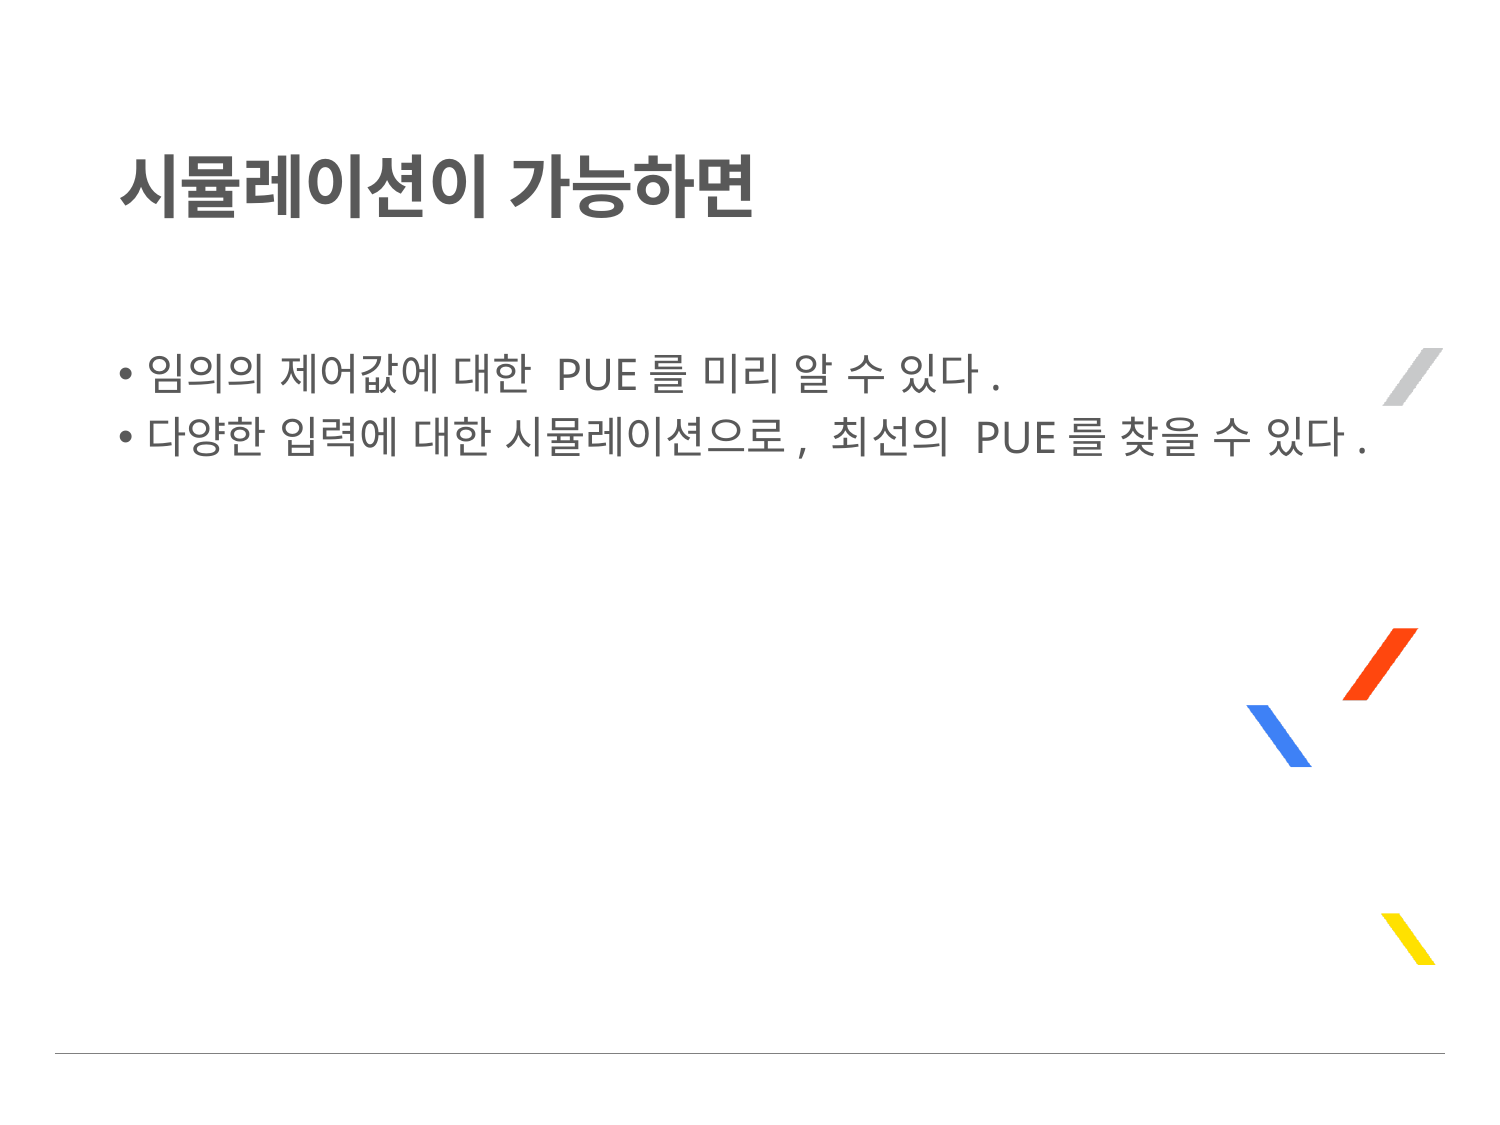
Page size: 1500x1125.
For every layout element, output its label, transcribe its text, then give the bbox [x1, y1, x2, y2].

picture [1397, 348, 1443, 965]
list 임의의 제어값에 대한 PUE를 미리 알 수 있다. 다양한 입력에 대한 시뮬레이션으로, 최선의 PUE를 찾을 수 있다. [103, 345, 1397, 1059]
title 시뮬레이션이 가능하면 [103, 137, 1397, 244]
